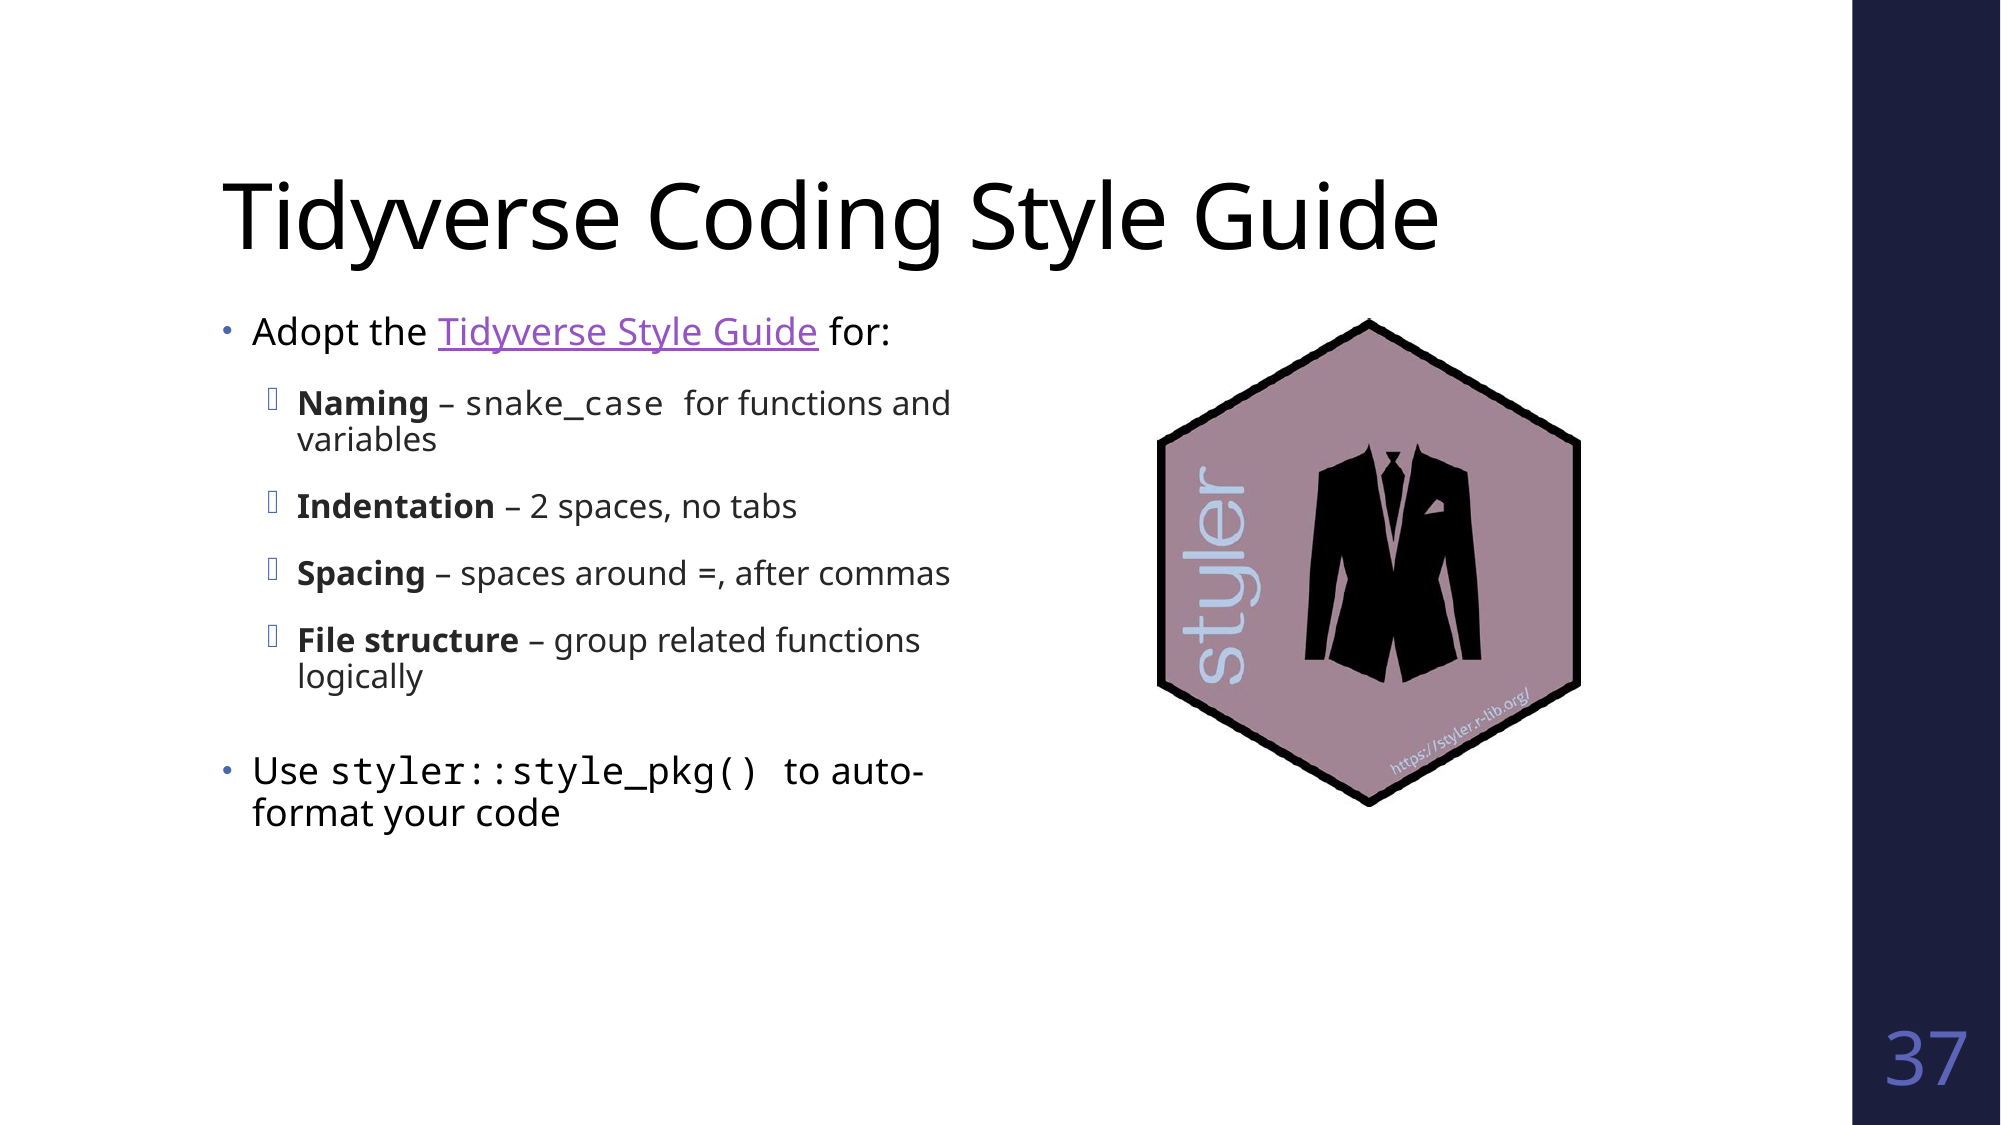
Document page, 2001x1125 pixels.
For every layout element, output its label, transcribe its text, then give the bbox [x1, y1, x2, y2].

slide_number 37 [1852, 1012, 2000, 1110]
title Tidyverse Coding Style Guide [206, 60, 1797, 278]
picture [1157, 318, 1581, 807]
list Adopt the Tidyverse Style Guide for: Naming – snake_case for functions and variables Indentation – 2 spaces, no tabs Spacing – spaces around =, after commas File structure – group related functions logically Use styler::style_pkg() to auto-format your code [206, 299, 1030, 1014]
